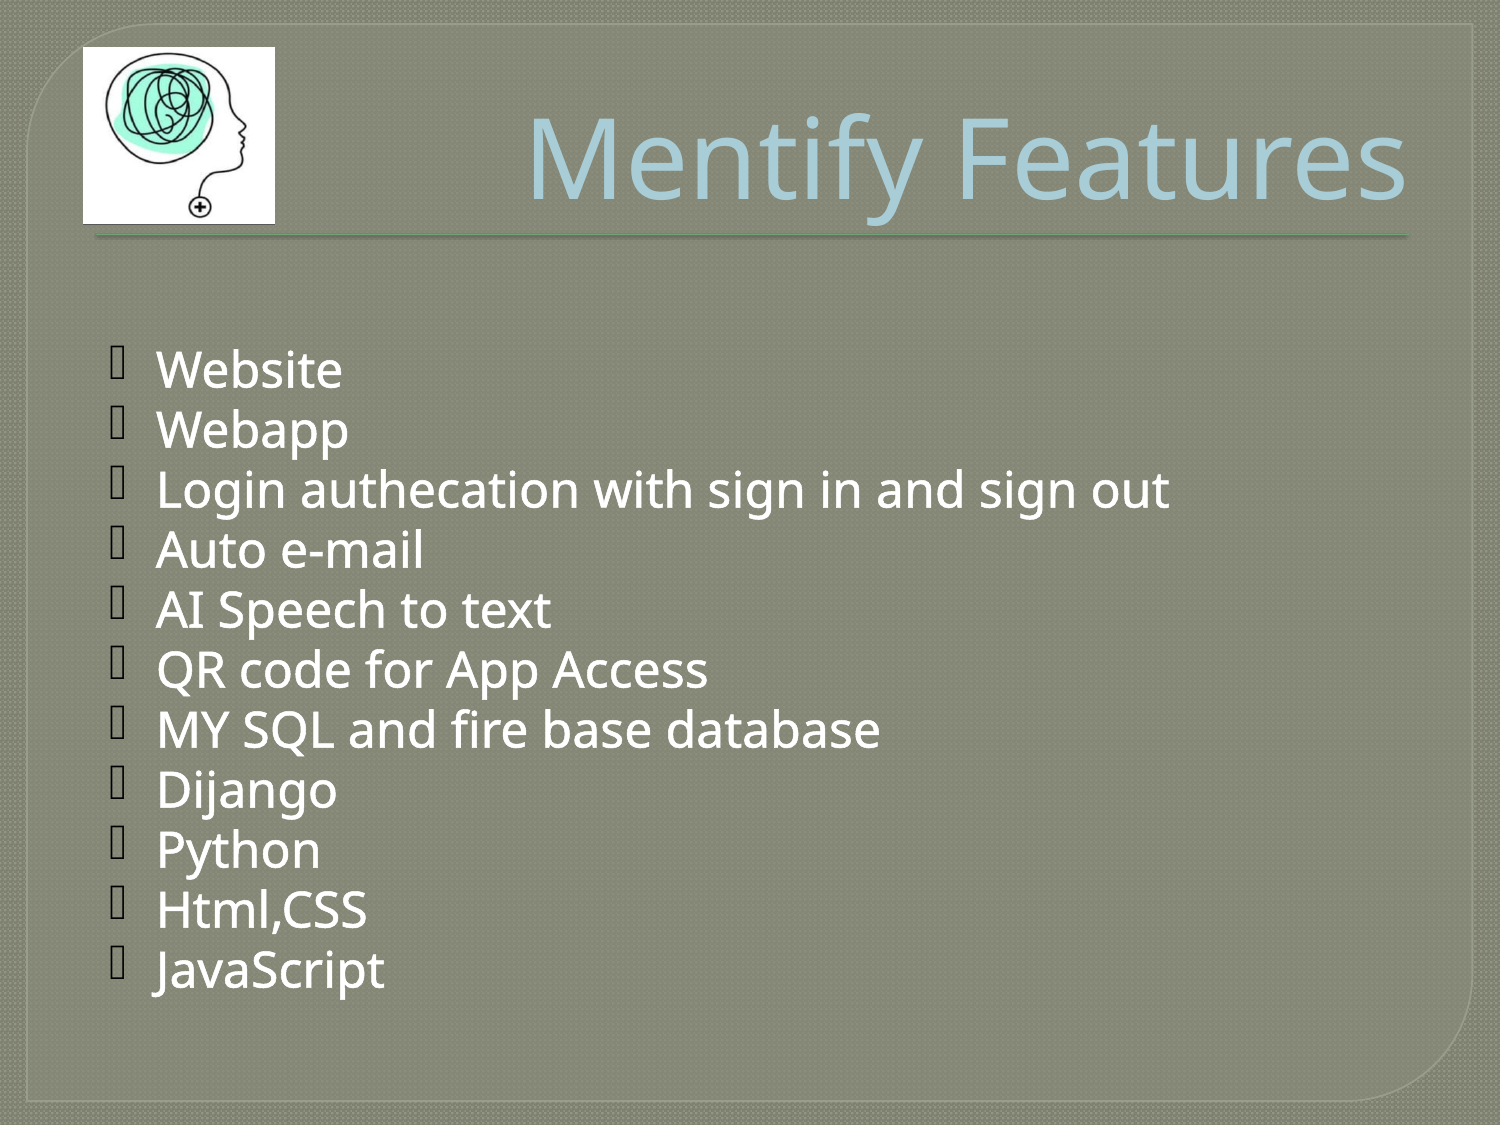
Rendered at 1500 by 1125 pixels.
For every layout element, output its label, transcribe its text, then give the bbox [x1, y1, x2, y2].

list Website Webapp Login authecation with sign in and sign out Auto e-mail AI Speech to text QR code for App Access MY SQL and fire base database Dijango Python Html,CSS JavaScript [75, 270, 1425, 1013]
picture [83, 47, 276, 226]
title Mentify Features [75, 41, 1425, 230]
